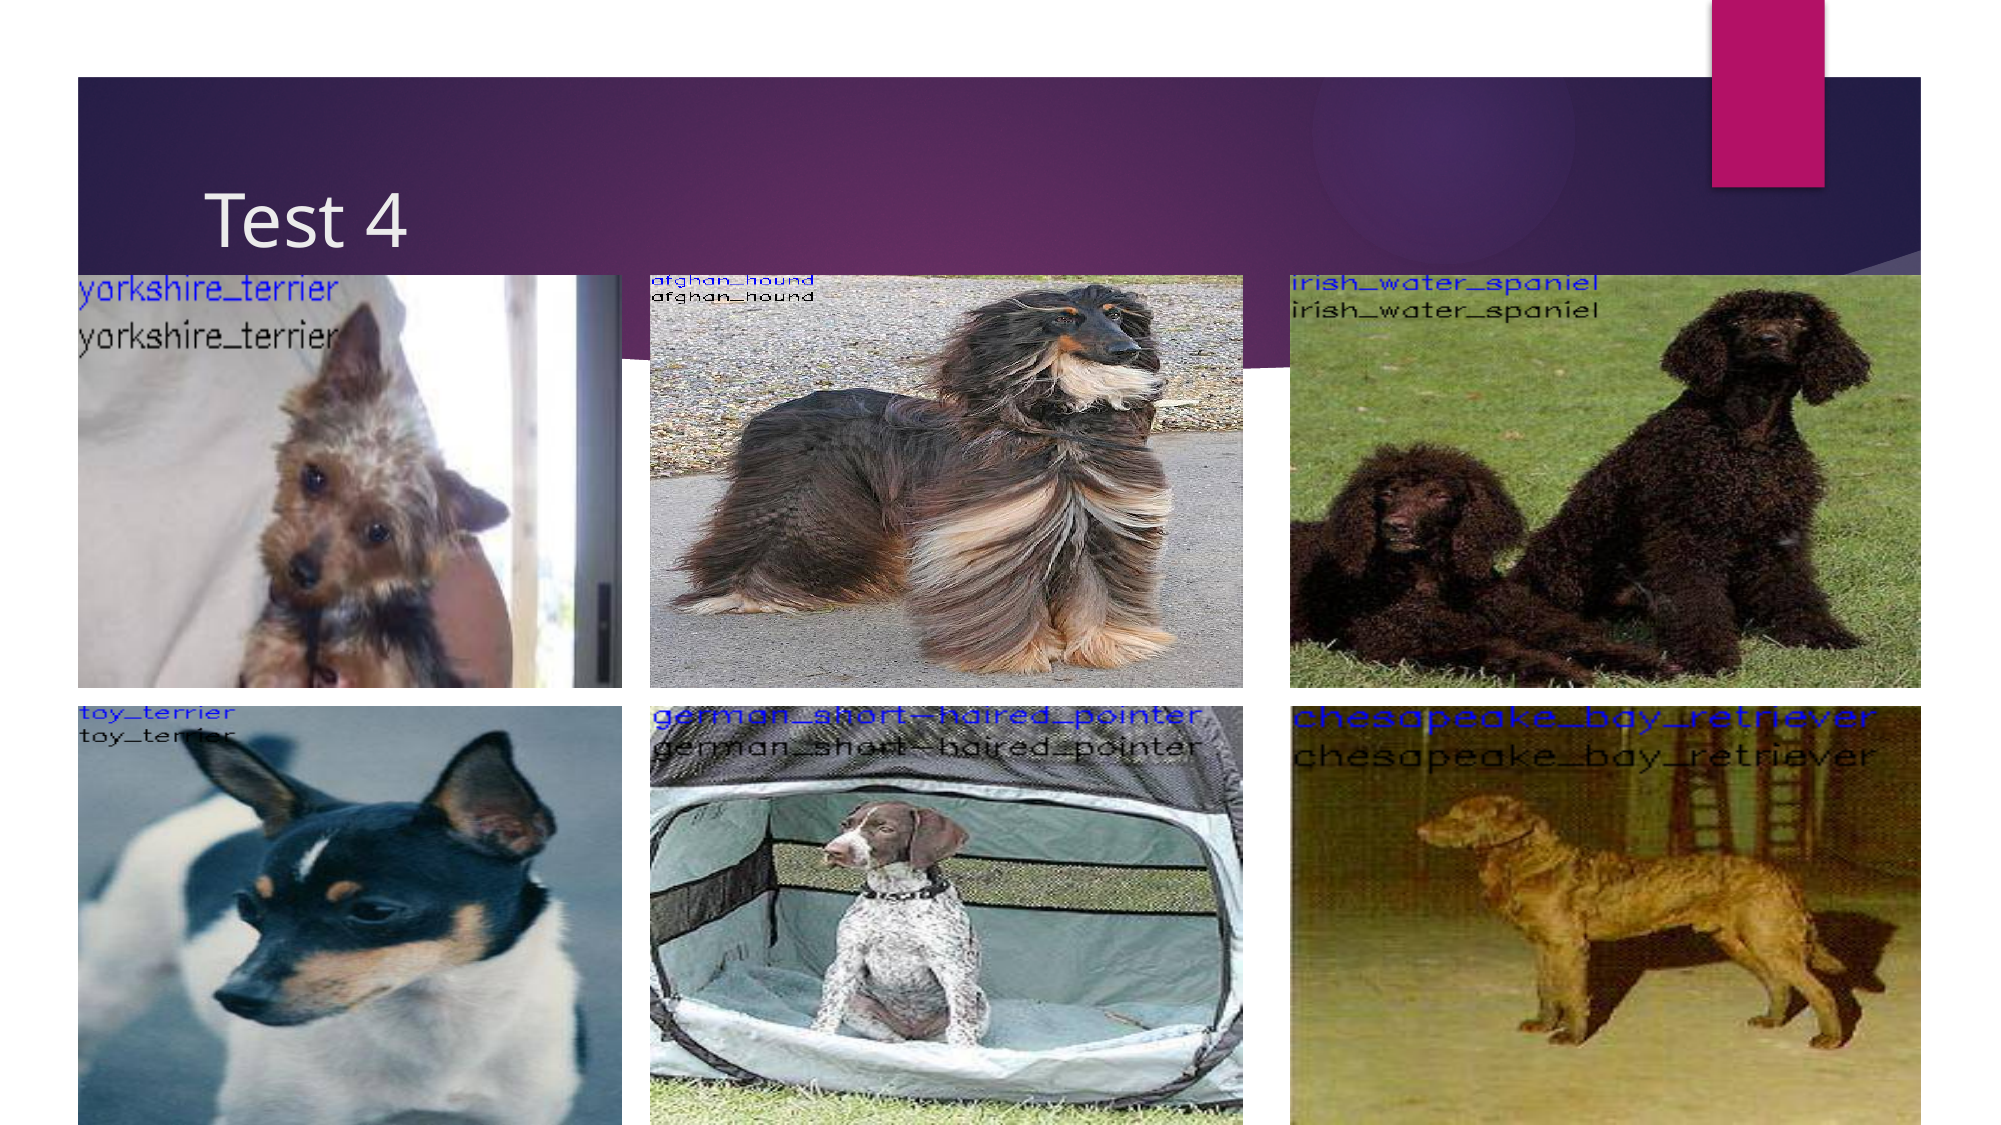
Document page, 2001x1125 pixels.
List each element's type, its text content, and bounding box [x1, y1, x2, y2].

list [78, 275, 622, 688]
picture [650, 275, 1244, 688]
picture [78, 705, 622, 1125]
title Test 4 [189, 159, 1627, 276]
picture [650, 705, 1244, 1125]
picture [1290, 275, 1921, 688]
picture [1290, 705, 1921, 1125]
